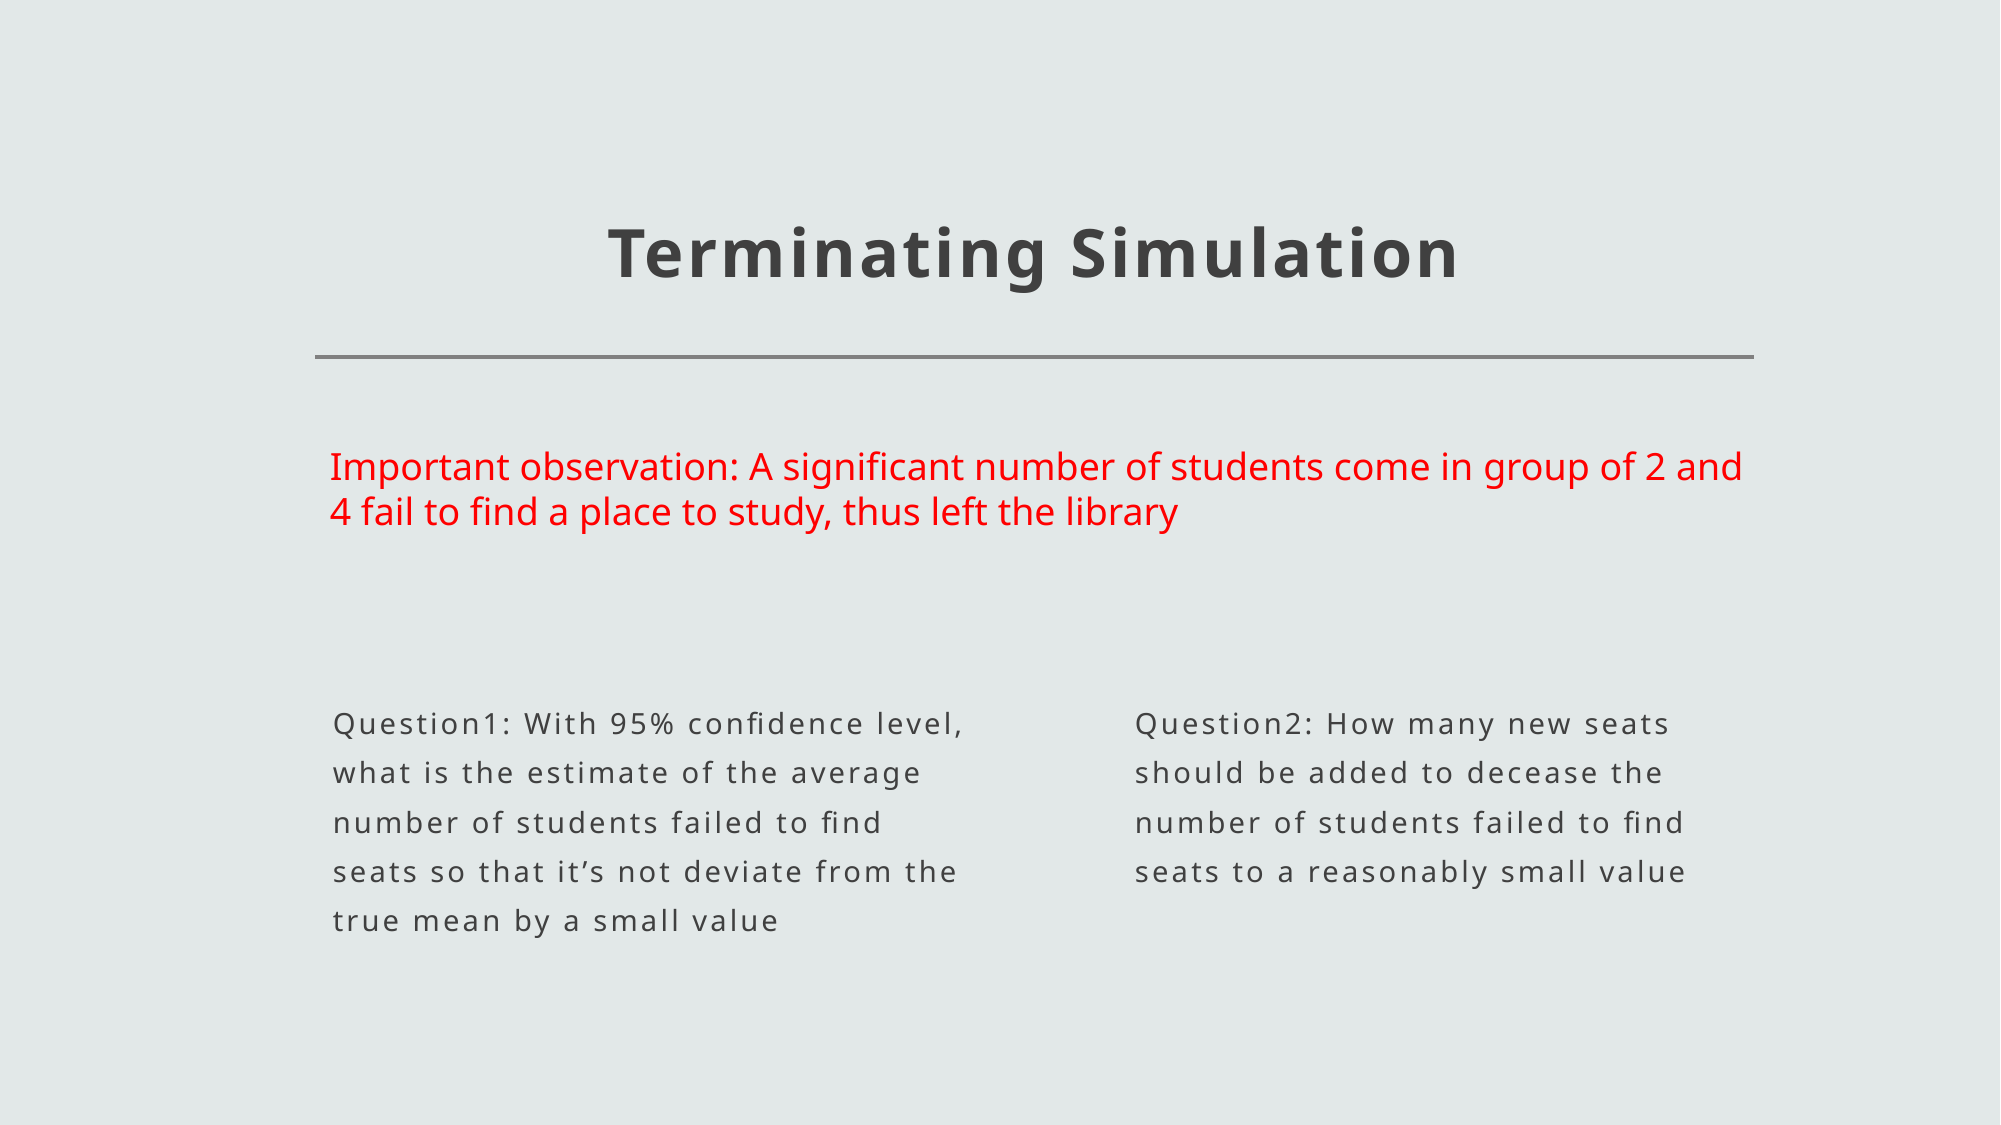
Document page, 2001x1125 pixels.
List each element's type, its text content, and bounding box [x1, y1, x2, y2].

list Question1: With 95% confidence level, what is the estimate of the average number of students failed to find seats so that it’s not deviate from the true mean by a small value [315, 673, 998, 1017]
title Terminating Simulation [315, 85, 1754, 307]
text_box Important observation: A significant number of students come in group of 2 and 4 fail to find a place to study, thus left the library [314, 435, 1769, 540]
list Question2: How many new seats should be added to decease the number of students failed to find seats to a reasonably small value [1117, 673, 1800, 917]
